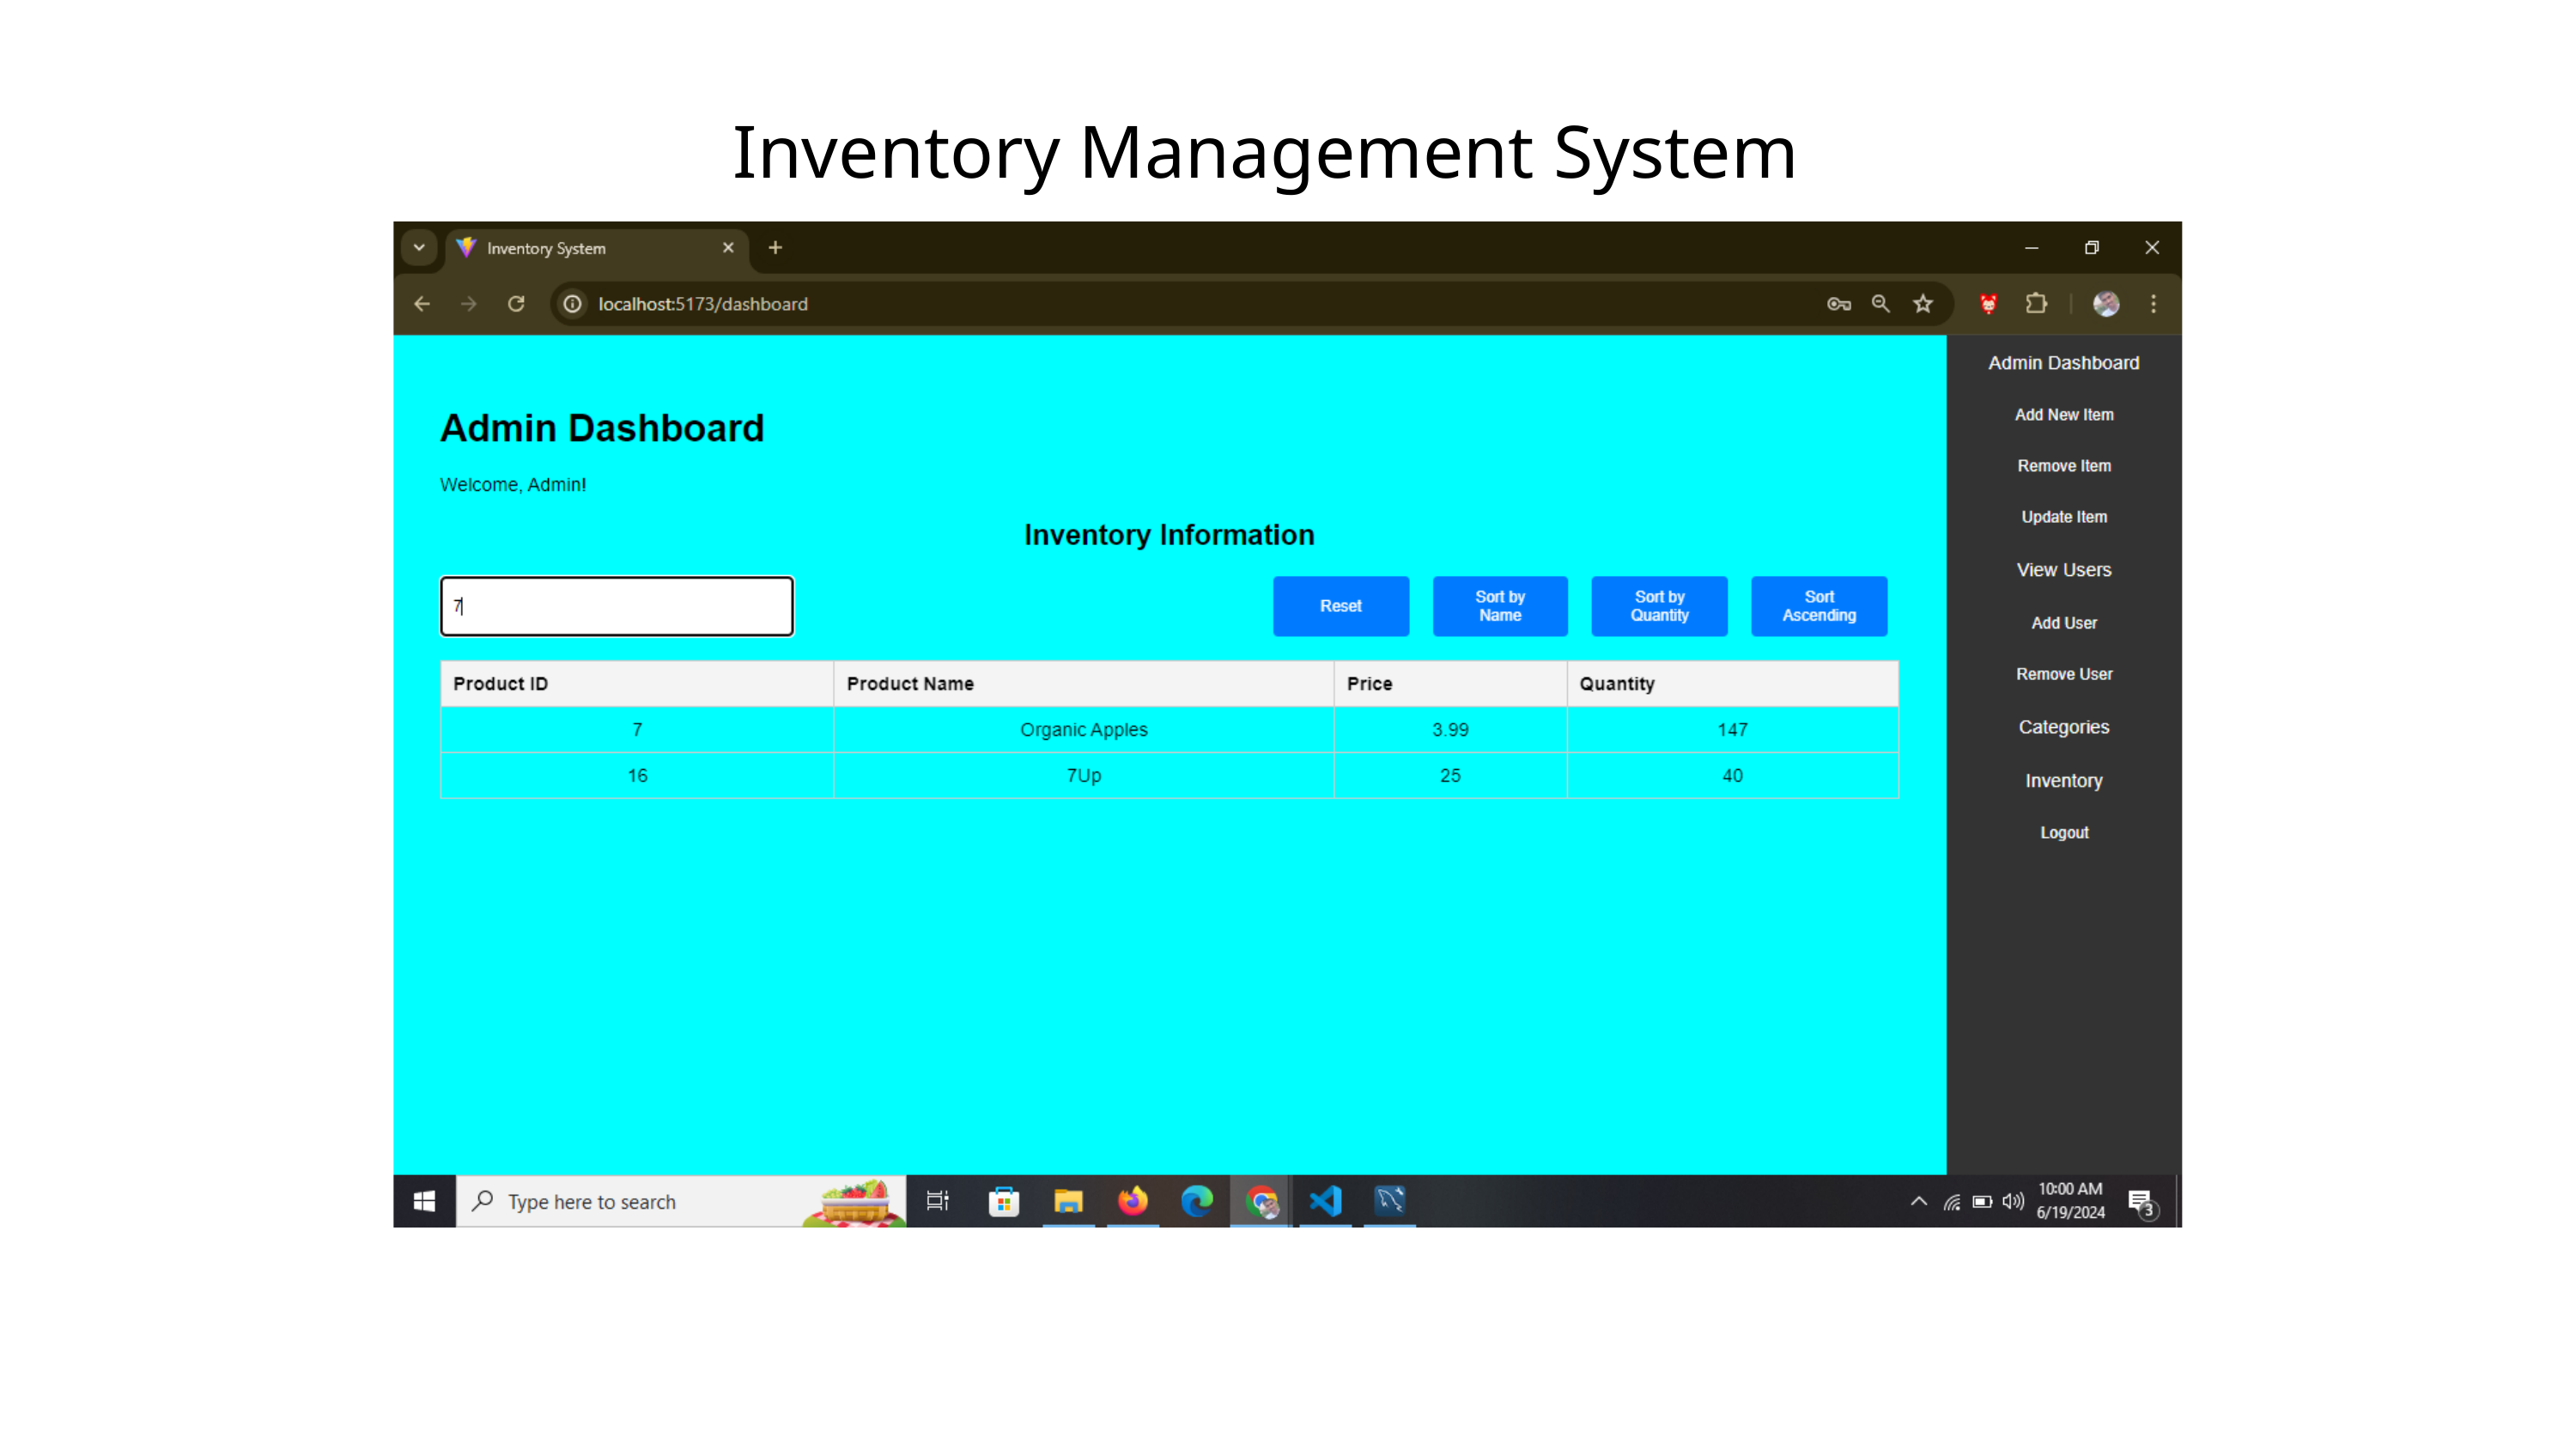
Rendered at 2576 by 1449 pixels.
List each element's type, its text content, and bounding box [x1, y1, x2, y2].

text_box [393, 221, 2183, 1228]
text_box Inventory Management System [0, 91, 2534, 192]
